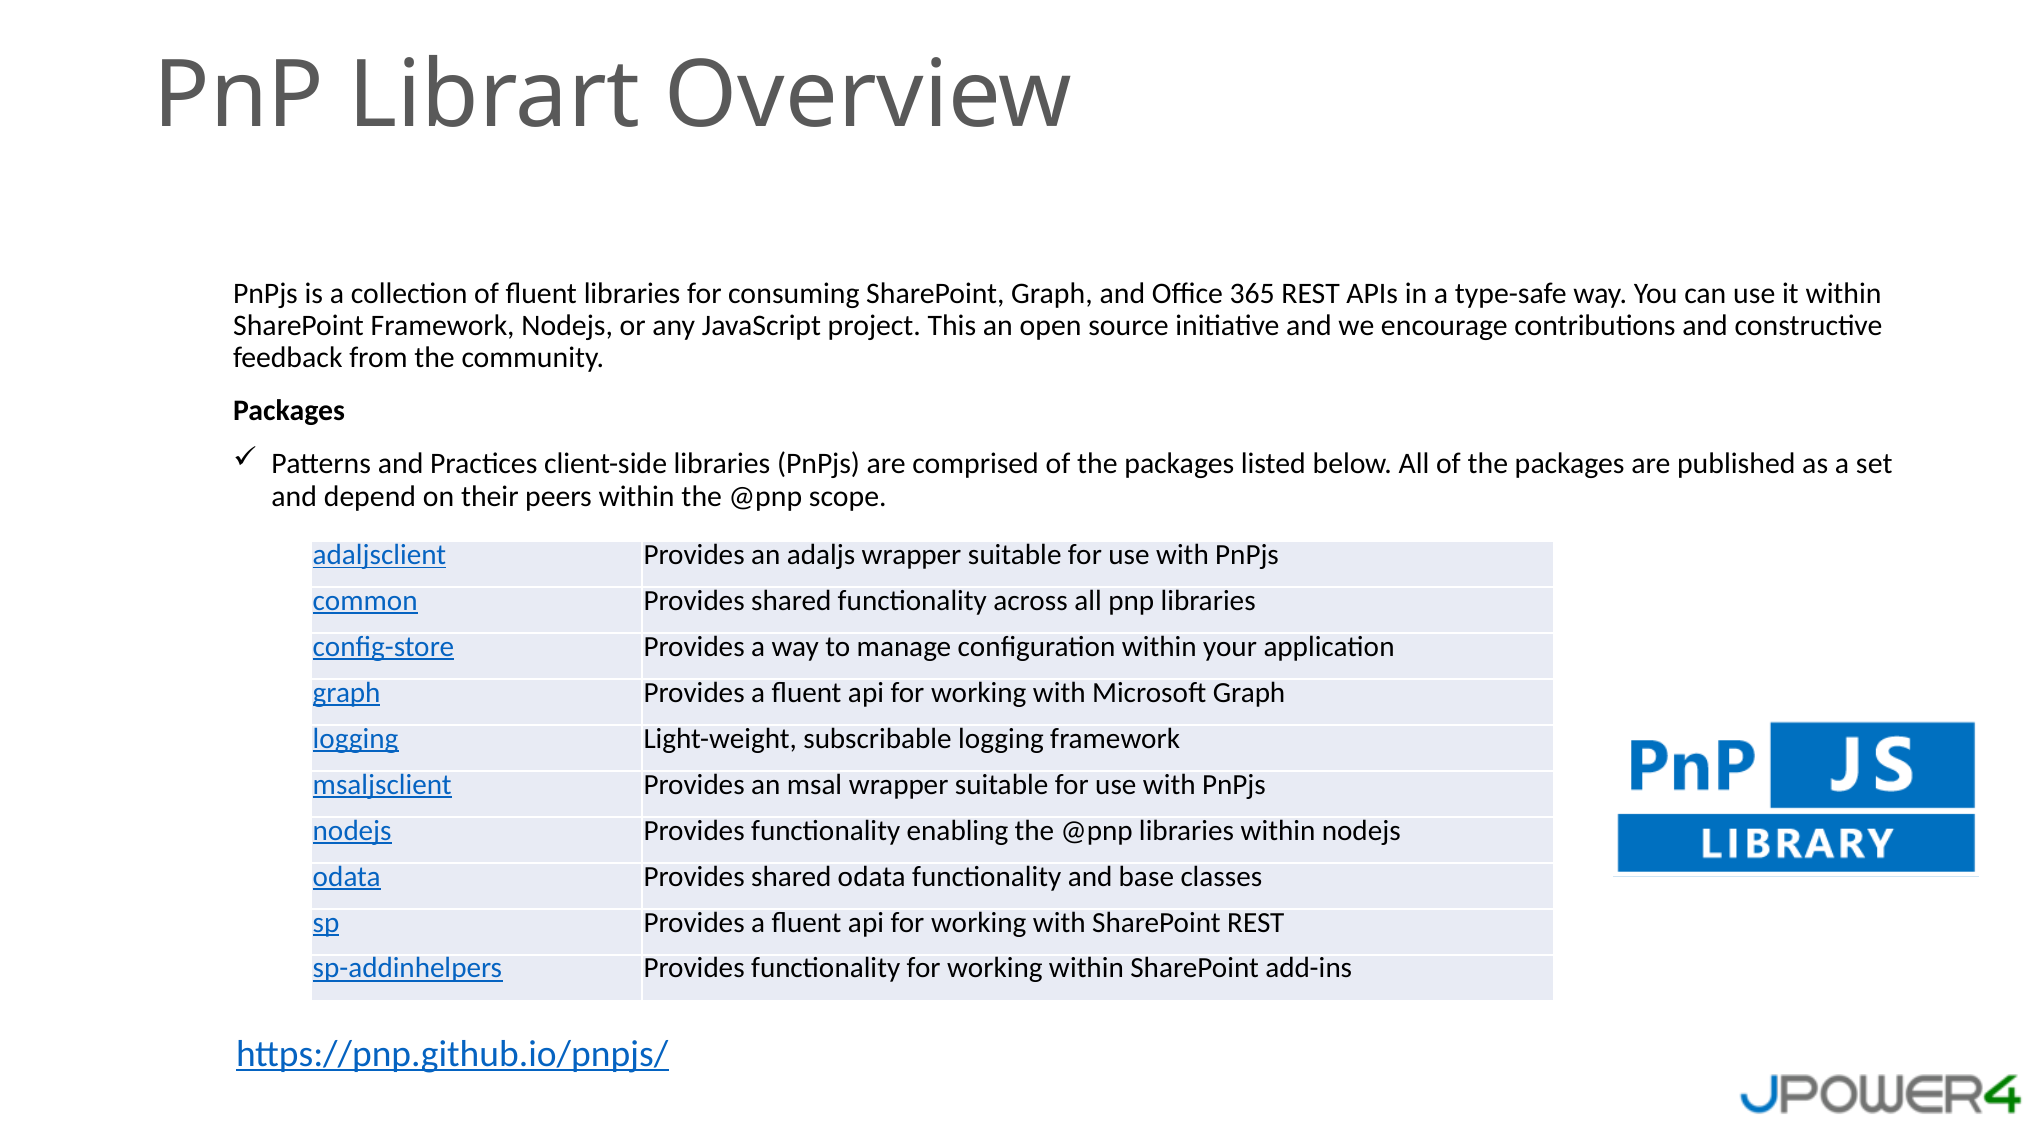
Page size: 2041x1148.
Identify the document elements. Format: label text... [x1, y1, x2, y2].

table_cell graph [312, 680, 641, 724]
title PnP Librart Overview [138, 0, 1760, 193]
table_header adaljsclient [312, 542, 641, 586]
table_cell nodejs [312, 818, 641, 862]
list PnPjs is a collection of fluent libraries for consuming SharePoint, Graph, and Office 365 REST APIs in a type-safe way. You can use it within SharePoint Framework, Nodejs, or any JavaScript project. This an open source initiative and we encourage contributions and constructive feedback from the community. Packages Patterns and Practices client-side libraries (PnPjs) are comprised of the packages listed below. All of the packages are published as a set and depend on their peers within the @pnp scope. [218, 270, 1916, 529]
table_cell Provides shared functionality across all pnp libraries [643, 588, 1553, 632]
table_cell Provides an msal wrapper suitable for use with PnPjs [643, 772, 1553, 816]
table_cell Provides shared odata functionality and base classes [643, 864, 1553, 908]
table_cell logging [312, 726, 641, 770]
table_cell msaljsclient [312, 772, 641, 816]
table_cell Light-weight, subscribable logging framework [643, 726, 1553, 770]
table_cell sp-addinhelpers [312, 956, 641, 1000]
table_cell sp [312, 910, 641, 954]
table_cell Provides functionality enabling the @pnp libraries within nodejs [643, 818, 1553, 862]
table_cell Provides functionality for working within SharePoint add-ins [643, 956, 1553, 1000]
table_cell config-store [312, 634, 641, 678]
picture [1735, 1073, 2026, 1119]
table_cell Provides a way to manage configuration within your application [643, 634, 1553, 678]
text_box https://pnp.github.io/pnpjs/ [221, 1021, 684, 1081]
table_cell common [312, 588, 641, 632]
table_cell Provides a fluent api for working with SharePoint REST [643, 910, 1553, 954]
table_cell odata [312, 864, 641, 908]
table_header Provides an adaljs wrapper suitable for use with PnPjs [643, 542, 1553, 586]
picture [1613, 717, 1980, 878]
table_cell Provides a fluent api for working with Microsoft Graph [643, 680, 1553, 724]
